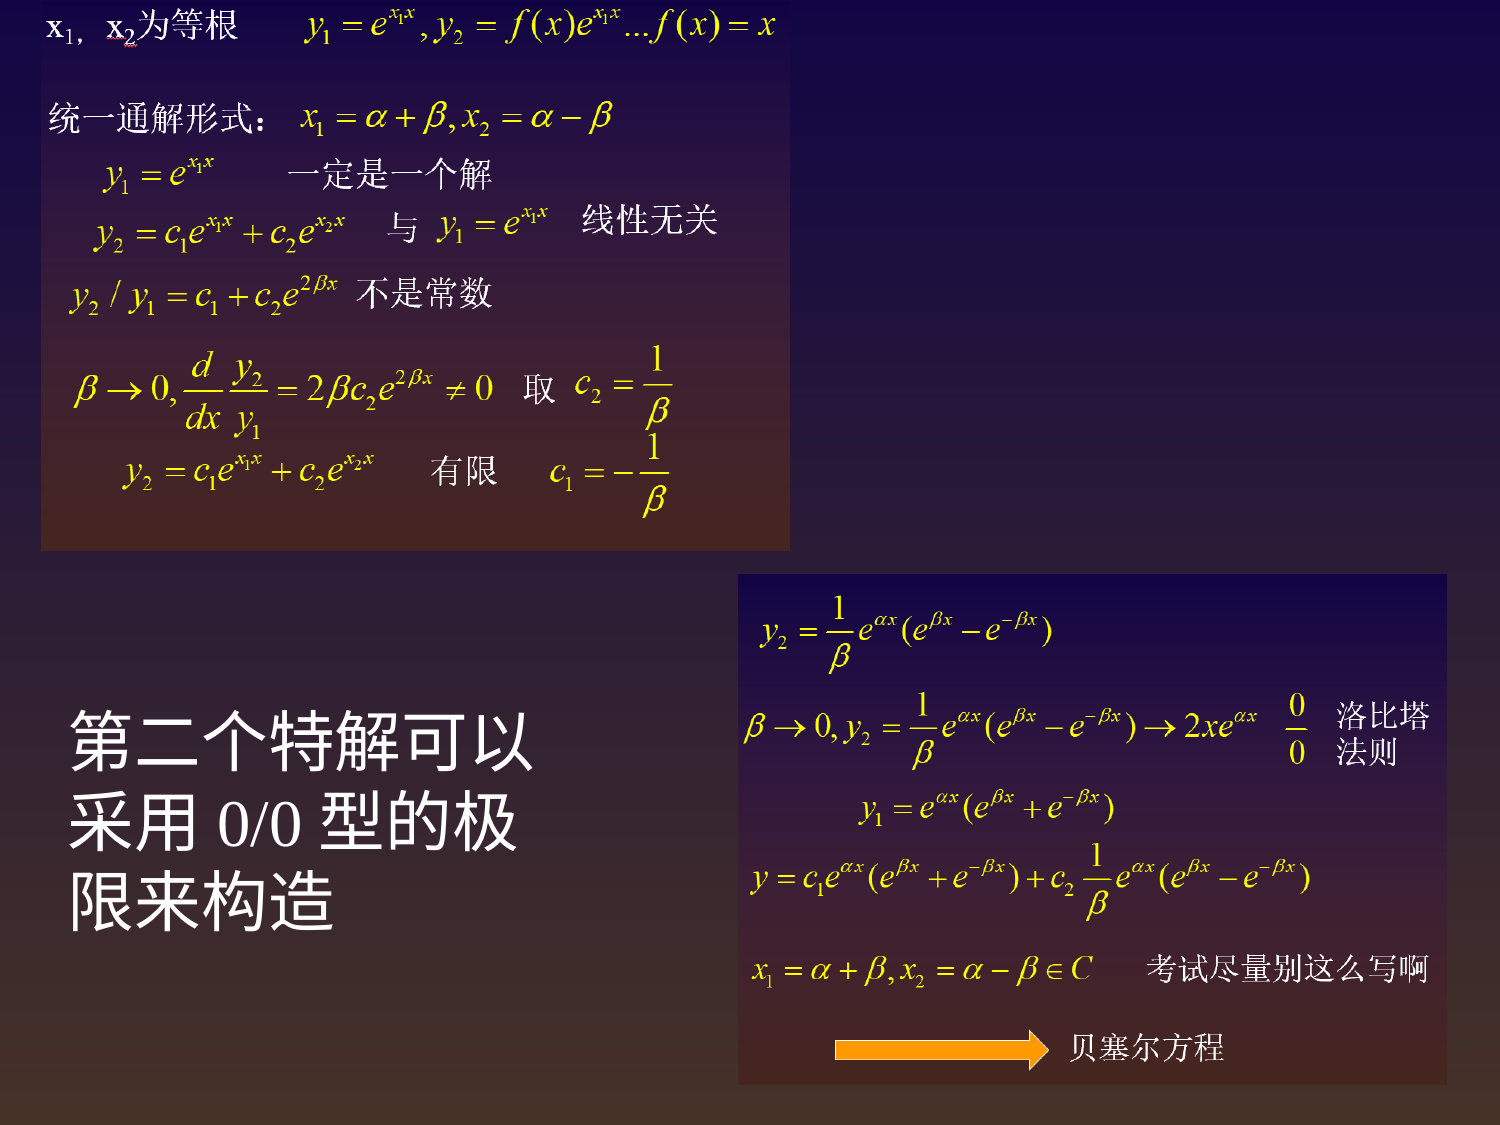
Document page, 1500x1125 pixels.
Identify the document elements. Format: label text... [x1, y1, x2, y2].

text_box 第二个特解可以采用0/0型的极限来构造 [53, 692, 585, 947]
picture [738, 574, 1447, 1085]
picture [41, 1, 790, 551]
